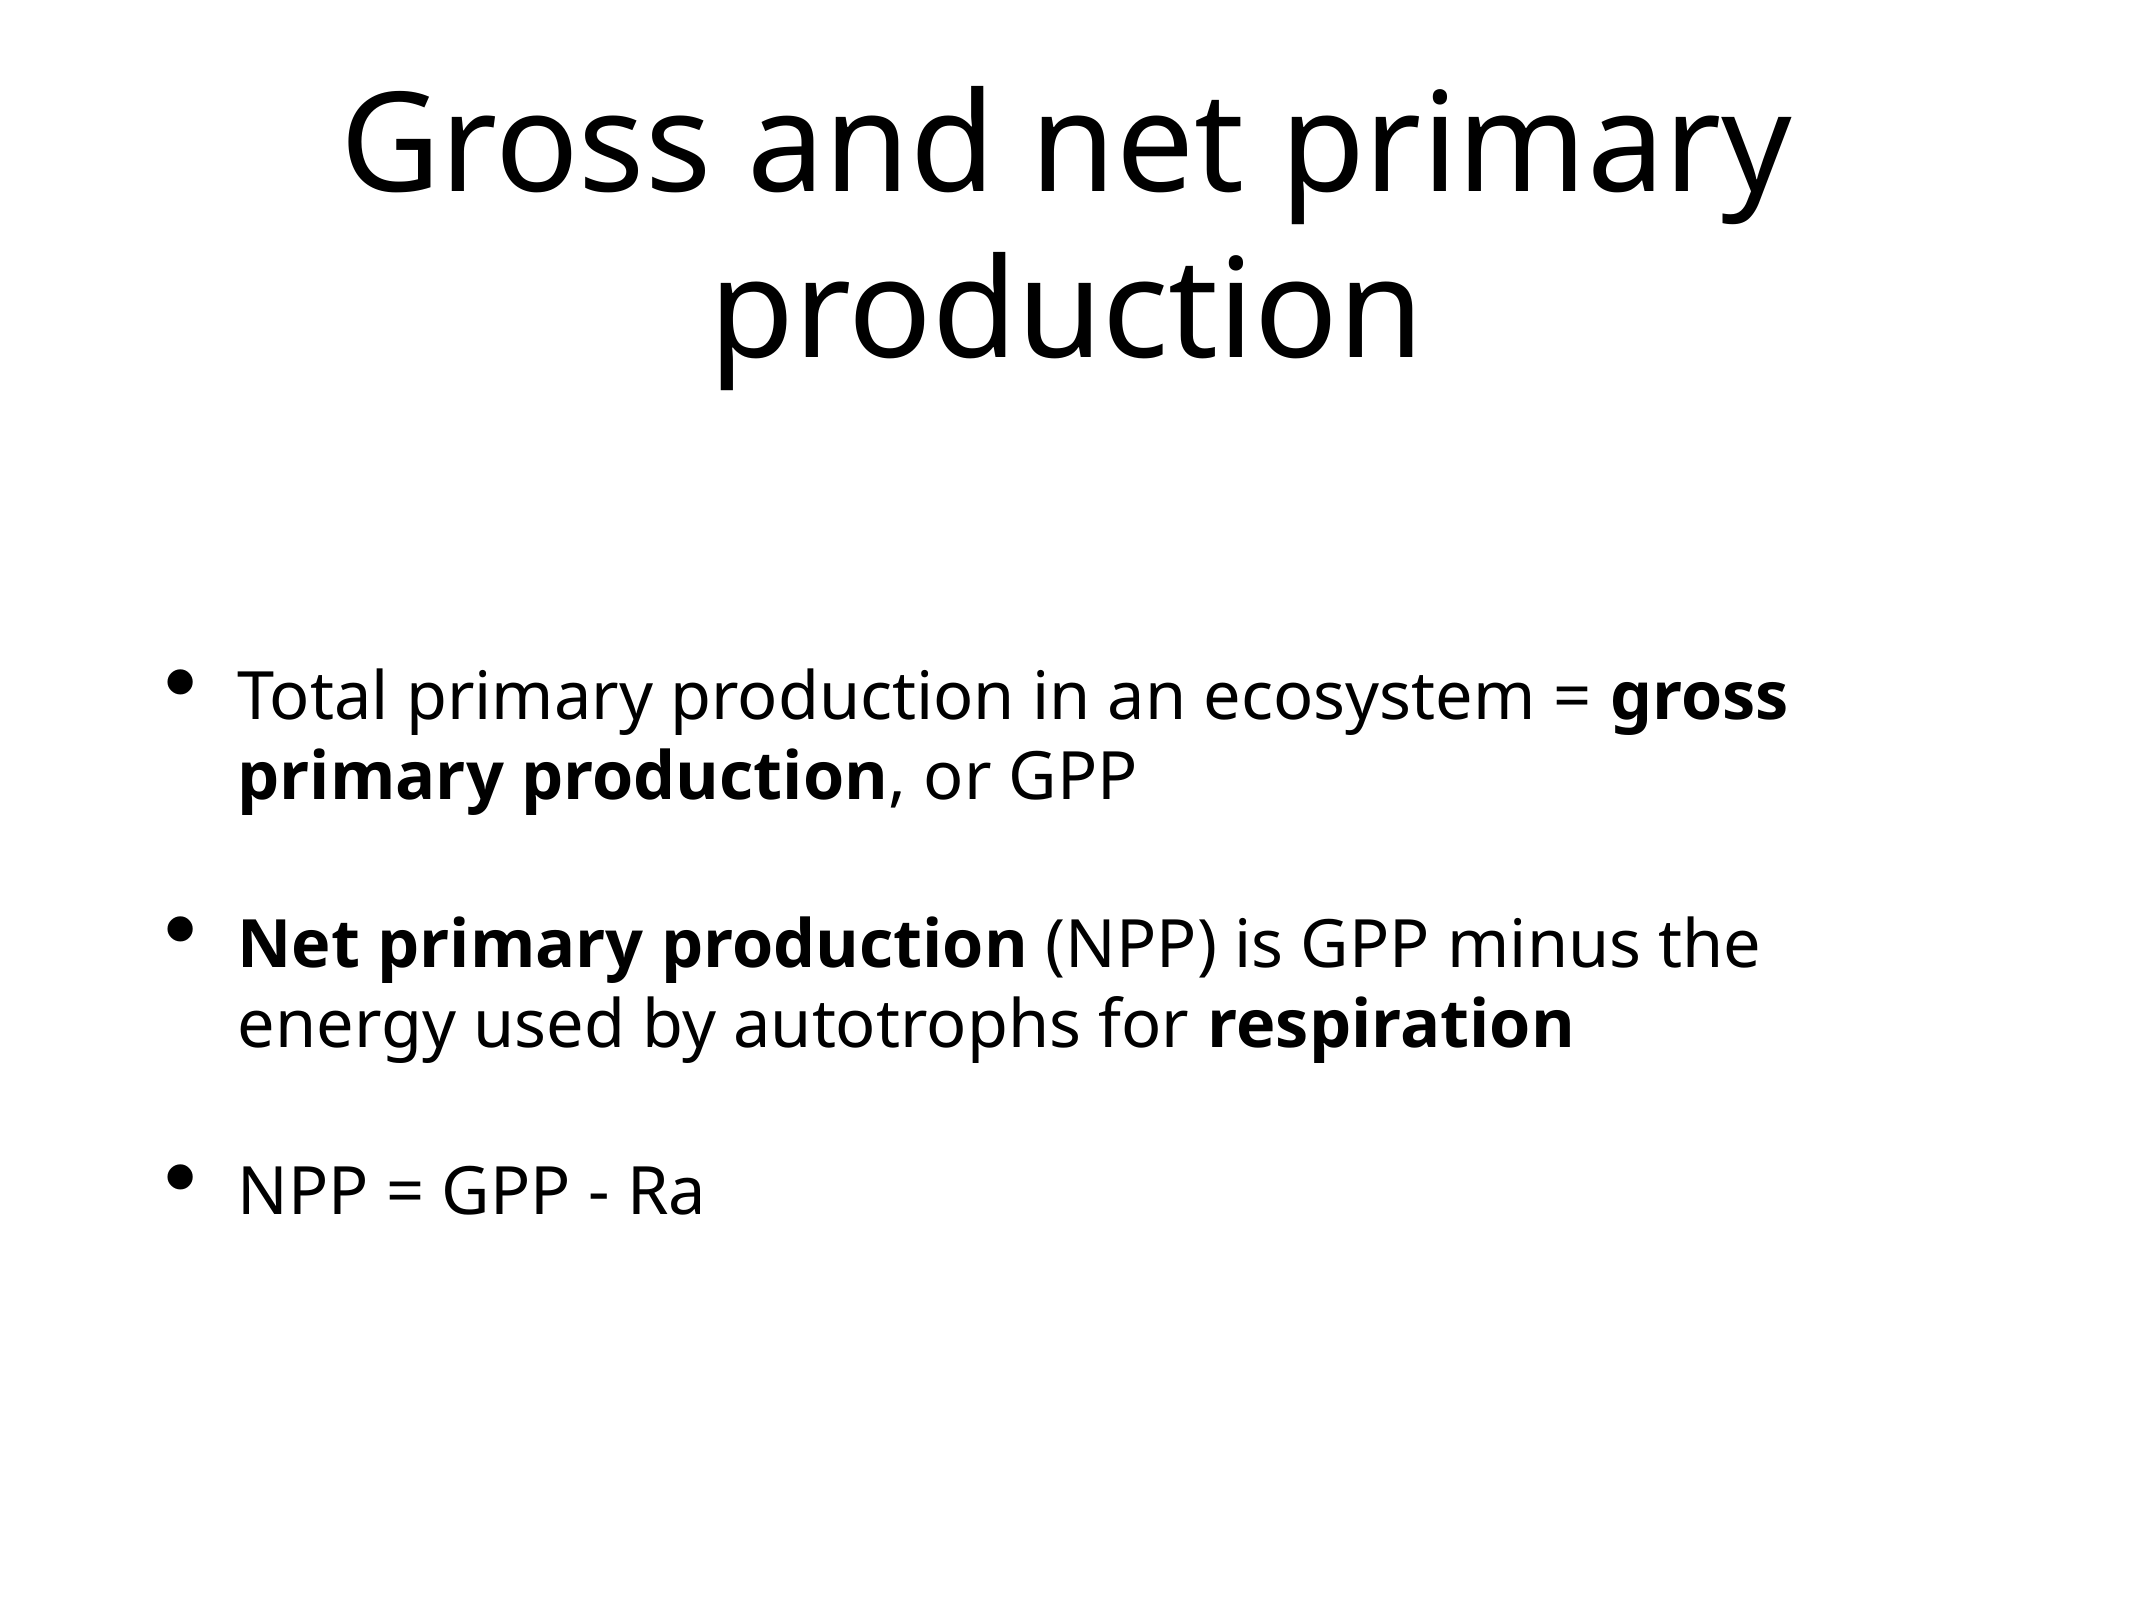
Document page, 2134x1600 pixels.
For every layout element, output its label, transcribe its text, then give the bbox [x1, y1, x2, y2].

title Gross and net primary production [155, 41, 1978, 397]
list Total primary production in an ecosystem = gross primary production, or GPP Net primary production (NPP) is GPP minus the energy used by autotrophs for respiration NPP = GPP - Ra [155, 424, 1978, 1457]
